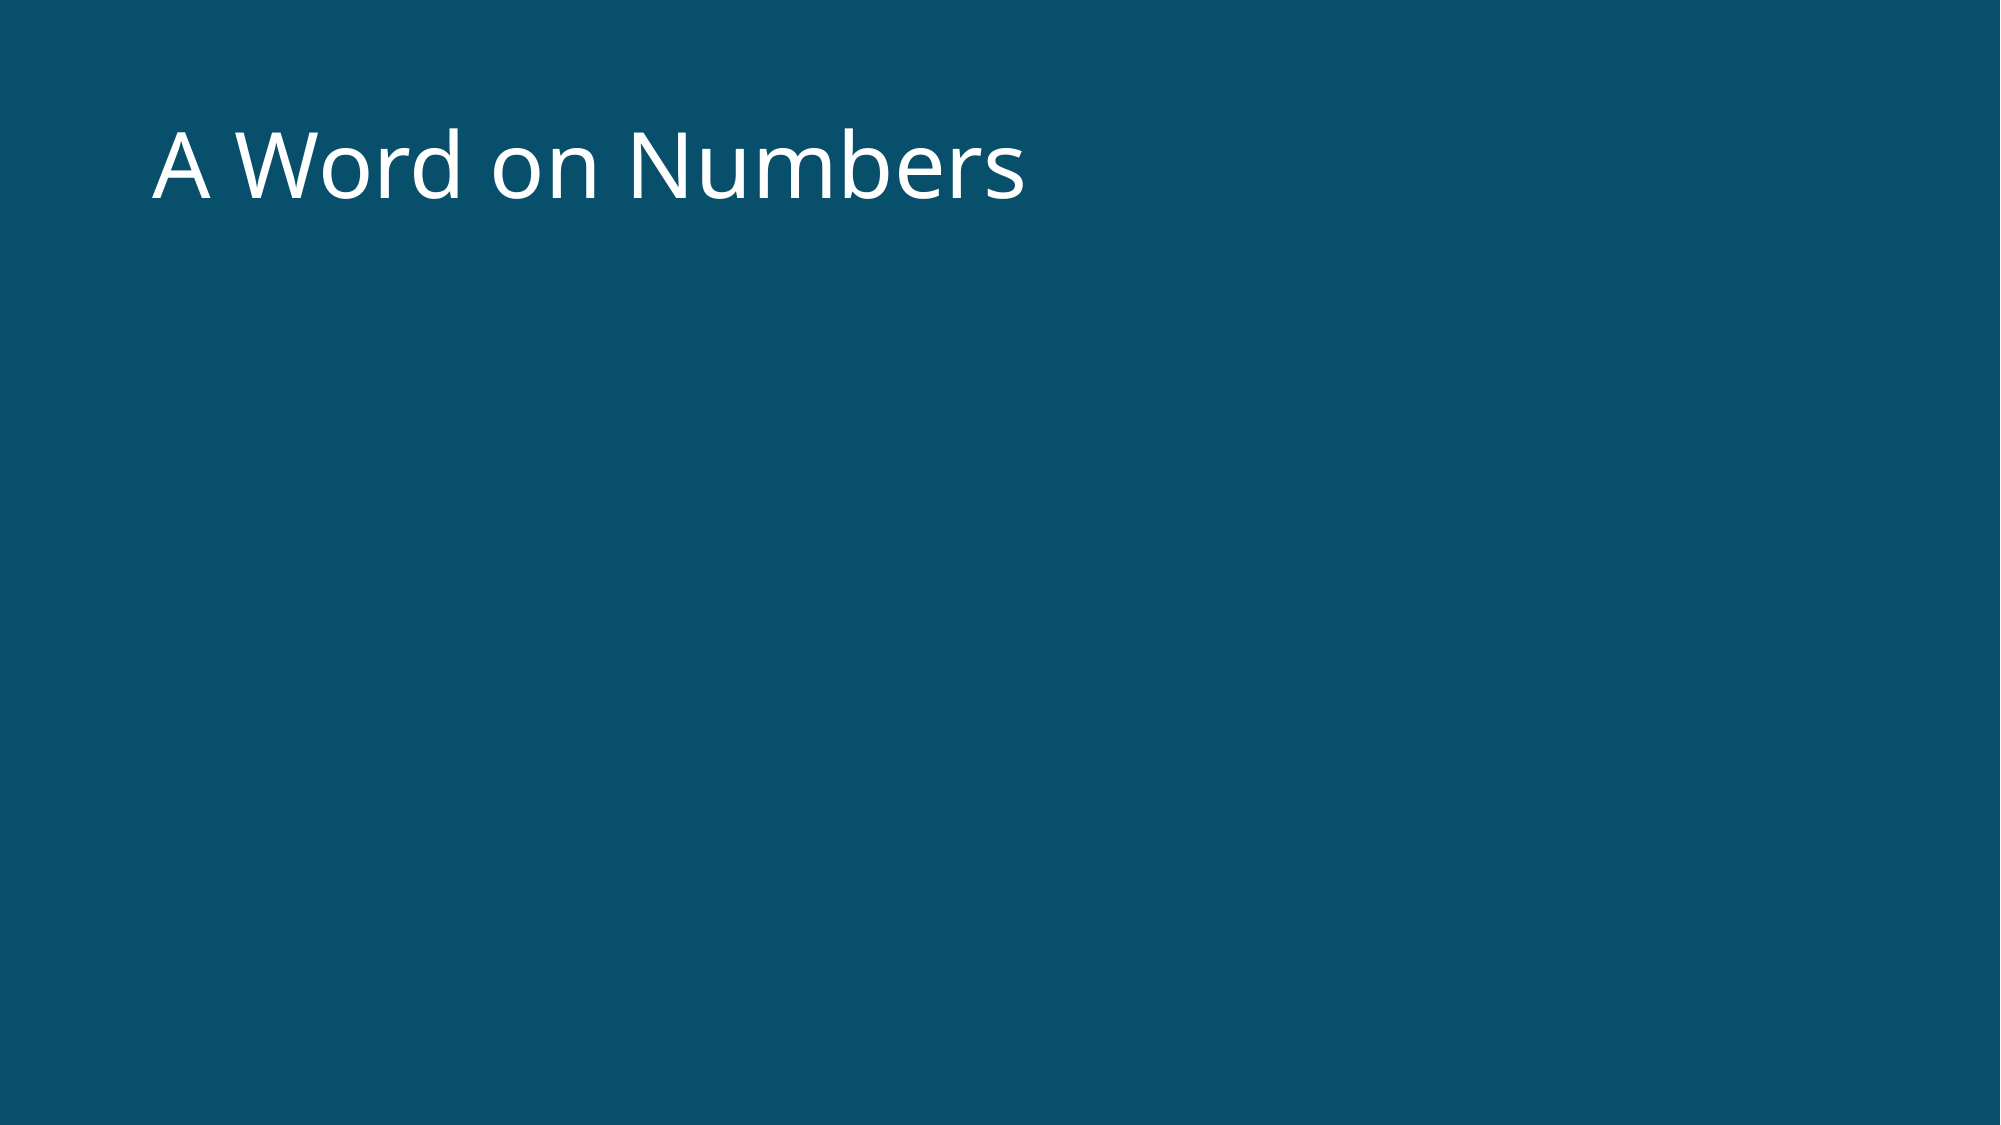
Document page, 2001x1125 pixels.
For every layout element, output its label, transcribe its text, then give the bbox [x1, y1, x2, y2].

title A Word on Numbers [137, 59, 1863, 278]
